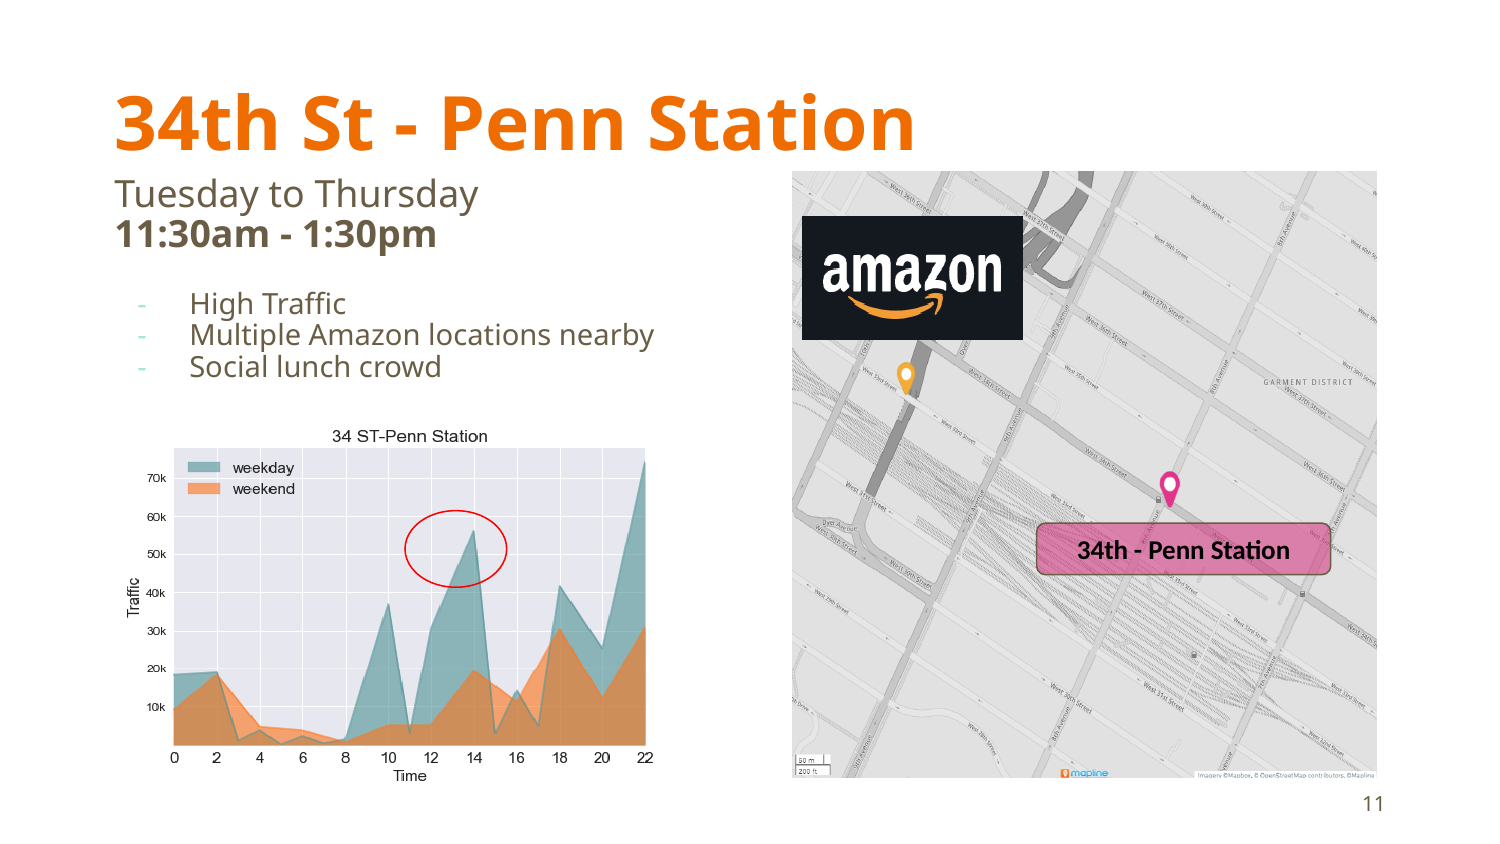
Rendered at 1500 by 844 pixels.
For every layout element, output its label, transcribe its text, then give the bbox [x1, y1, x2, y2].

picture [120, 421, 666, 792]
picture [792, 171, 1377, 778]
list Tuesday to Thursday 11:30am - 1:30pm High Traffic Multiple Amazon locations nearby Social lunch crowd [103, 169, 724, 401]
title 34th St - Penn Station [103, 44, 1397, 208]
slide_number ‹#› [1059, 782, 1397, 827]
